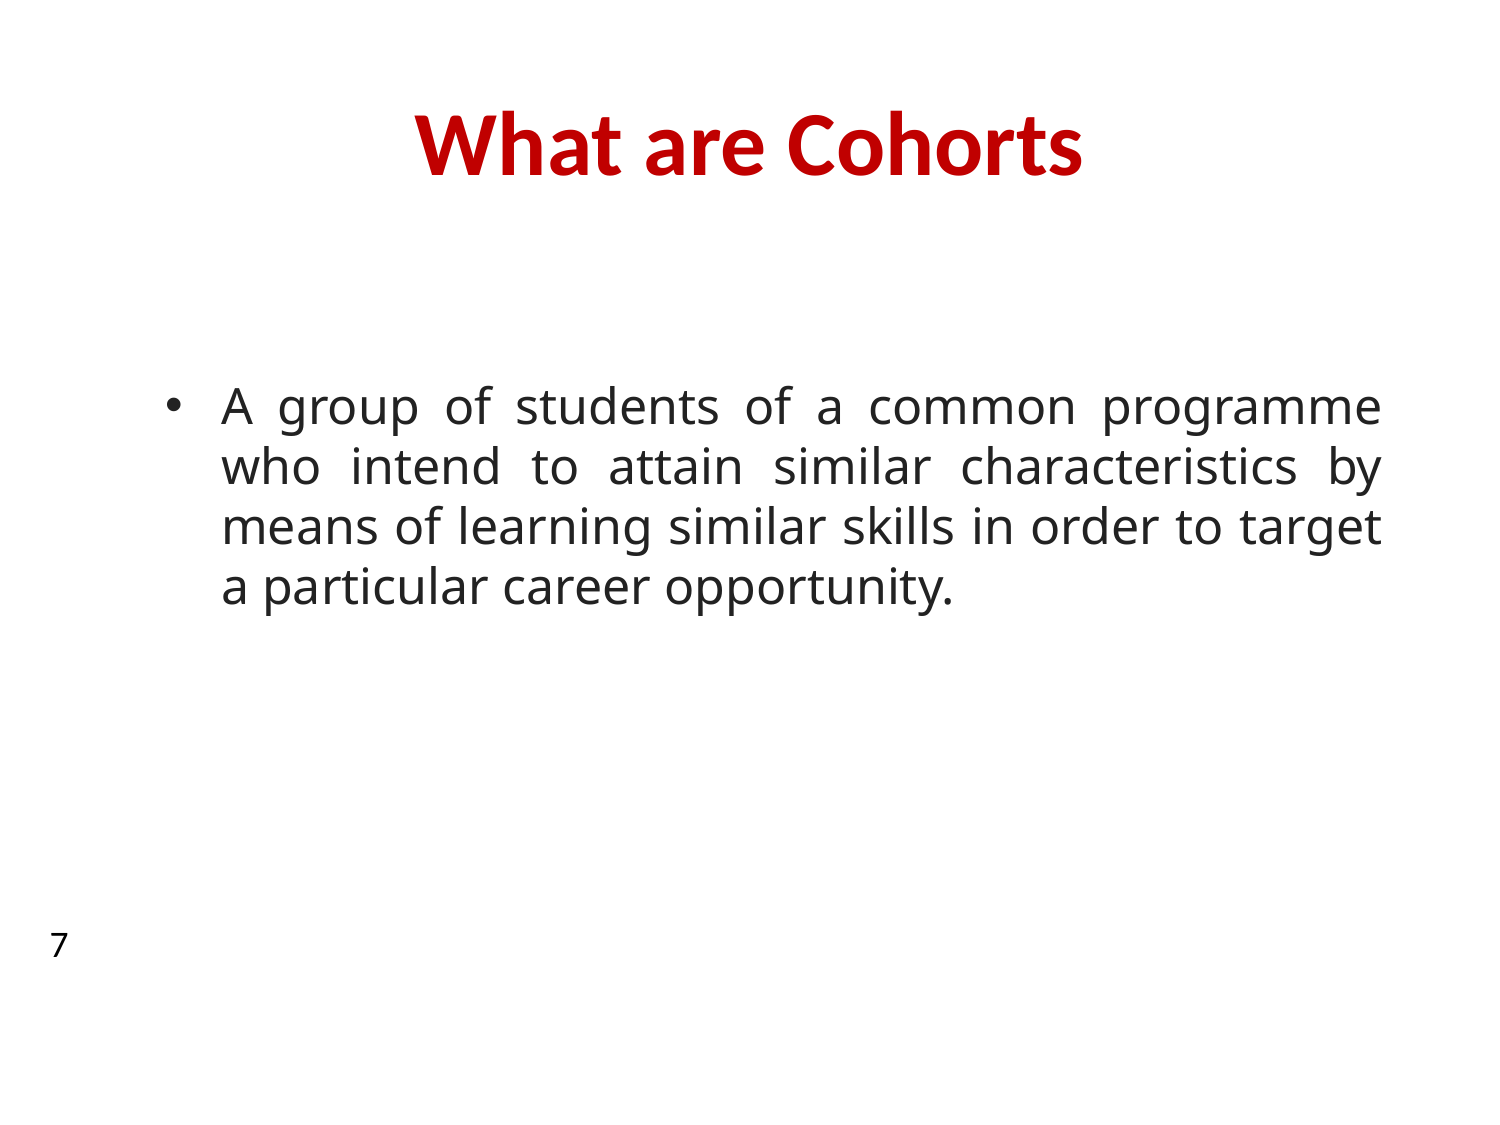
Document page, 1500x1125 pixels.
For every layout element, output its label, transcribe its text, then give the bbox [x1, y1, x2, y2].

title What are Cohorts [75, 45, 1425, 233]
list A group of students of a common programme who intend to attain similar characteristics by means of learning similar skills in order to target a particular career opportunity. [150, 366, 1399, 837]
slide_number 7 [23, 904, 99, 961]
